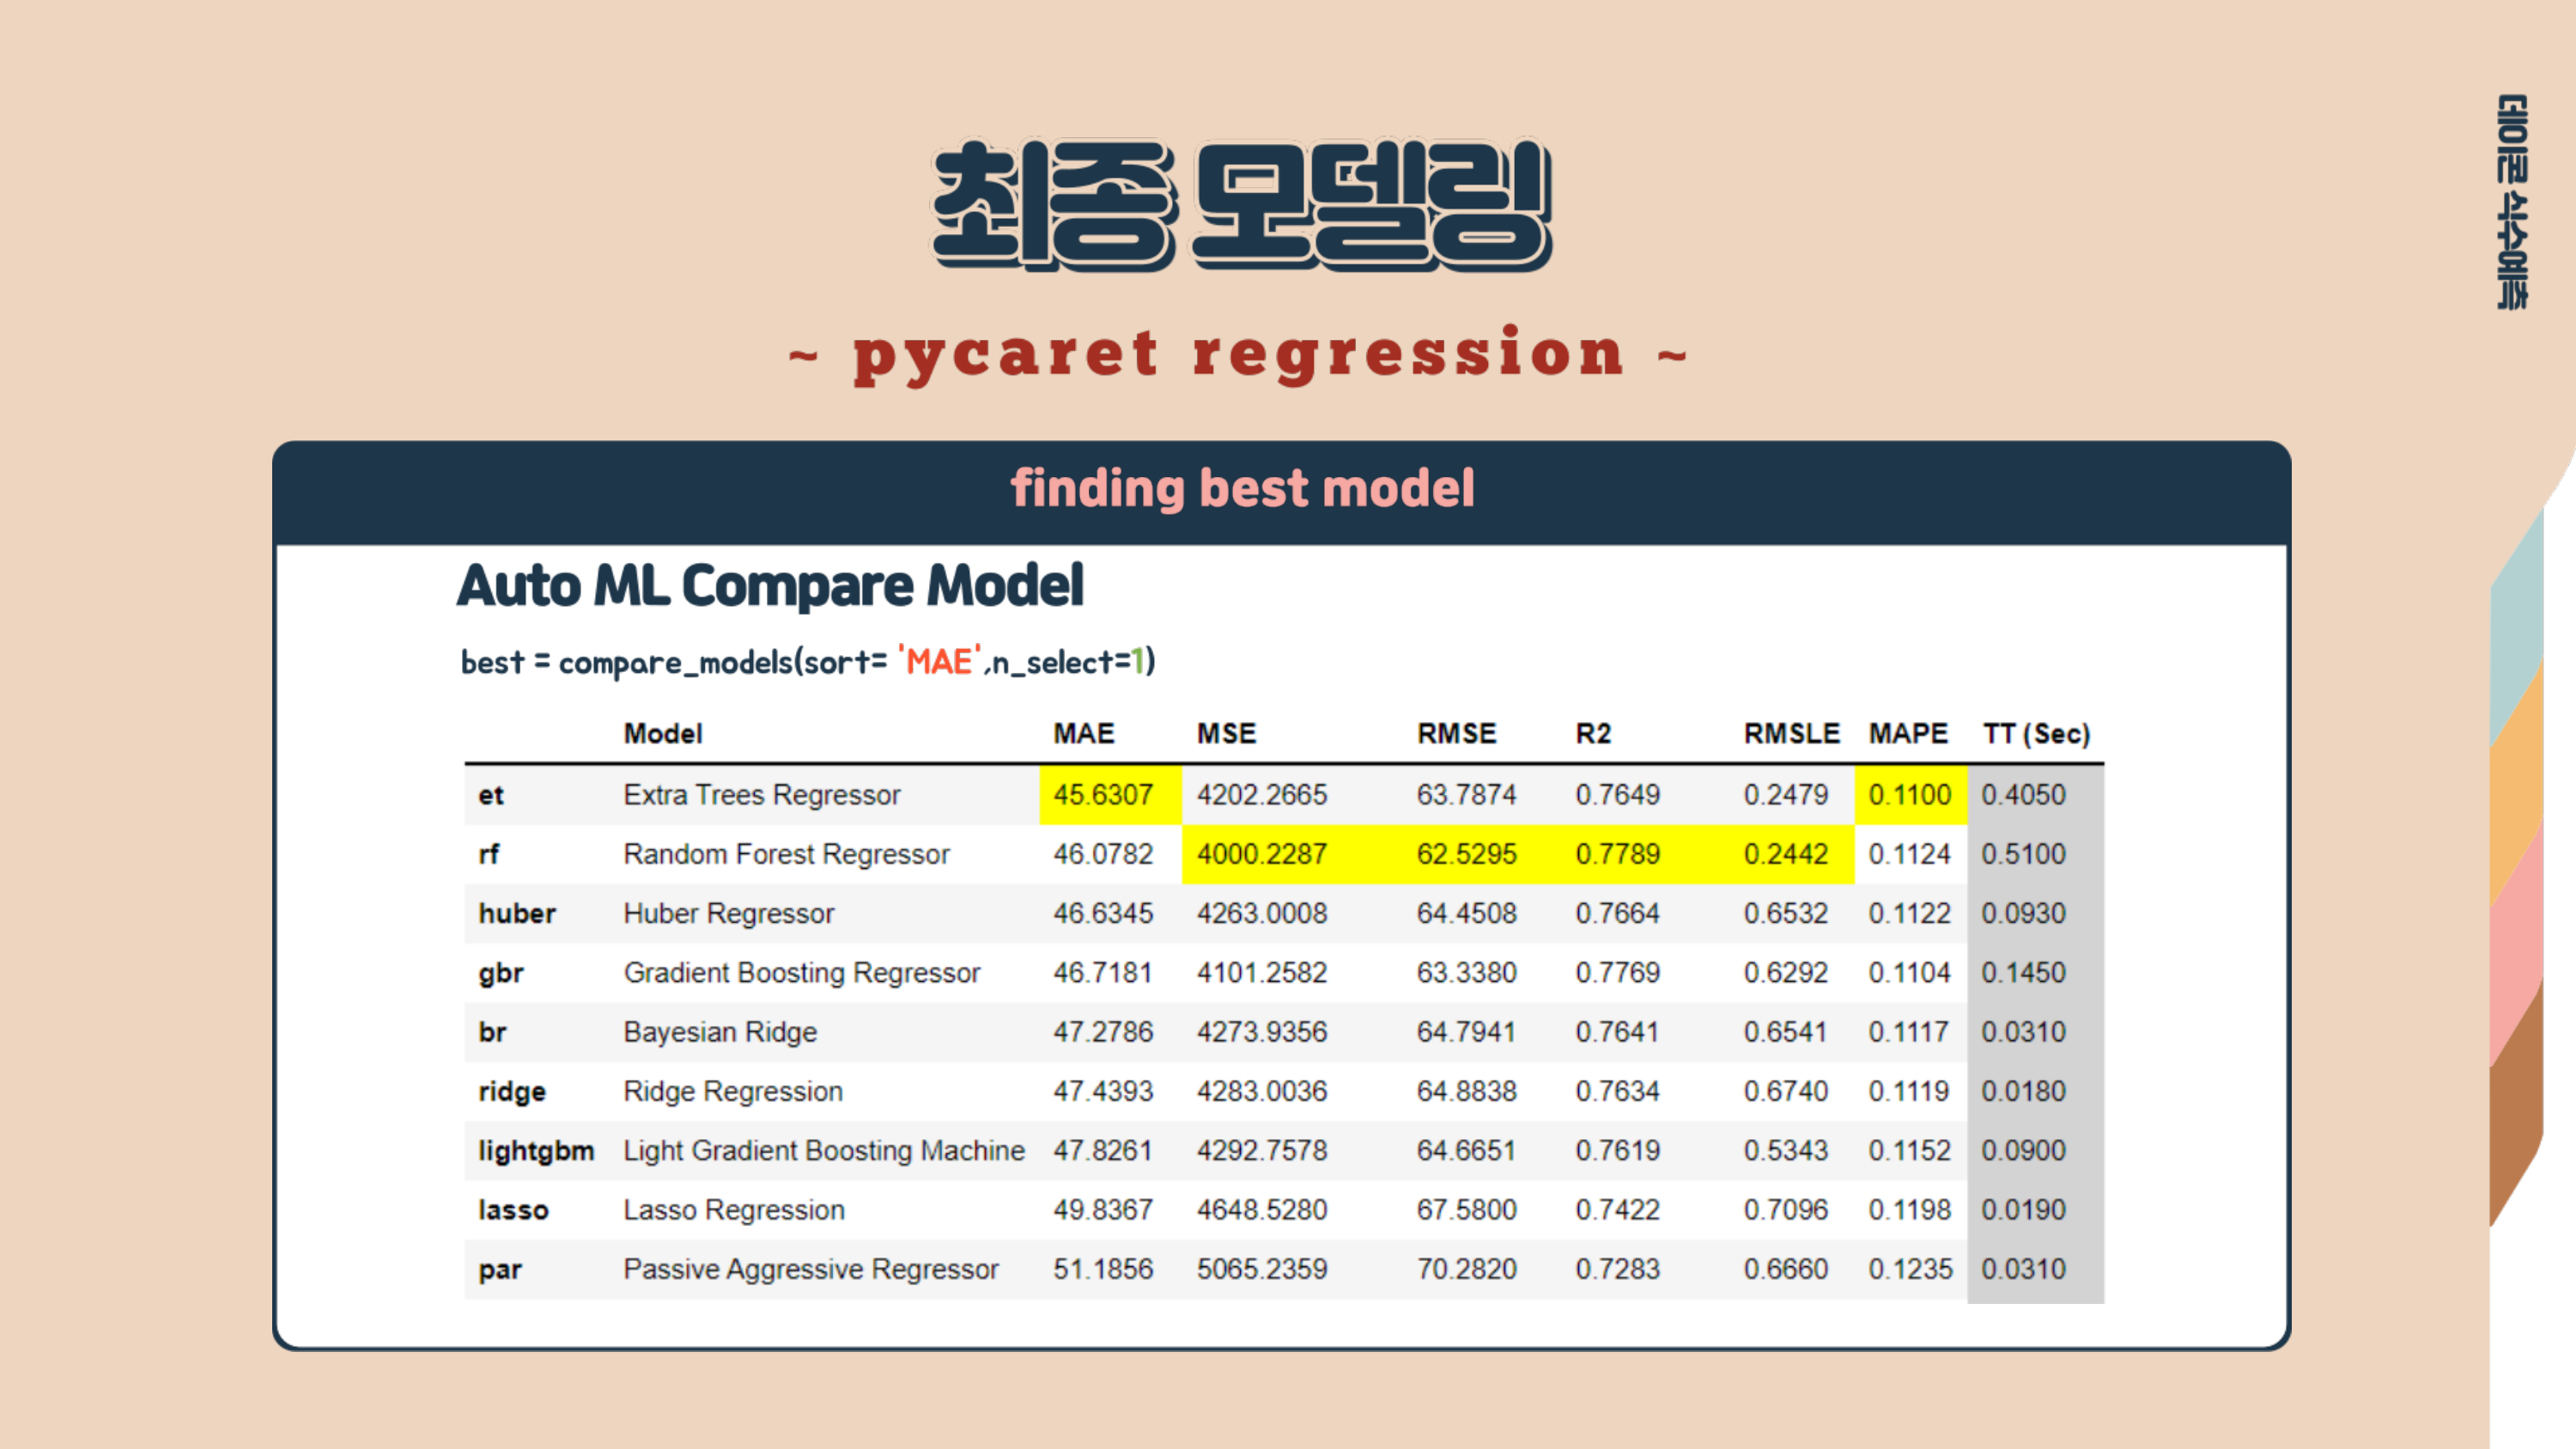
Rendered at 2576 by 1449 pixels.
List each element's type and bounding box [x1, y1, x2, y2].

picture [265, 448, 1498, 537]
picture [2391, 177, 2576, 236]
text_box [456, 706, 2120, 1304]
text_box [272, 440, 2292, 1352]
picture [206, 63, 1717, 421]
picture [447, 541, 1175, 699]
text_box [0, 0, 2576, 1449]
